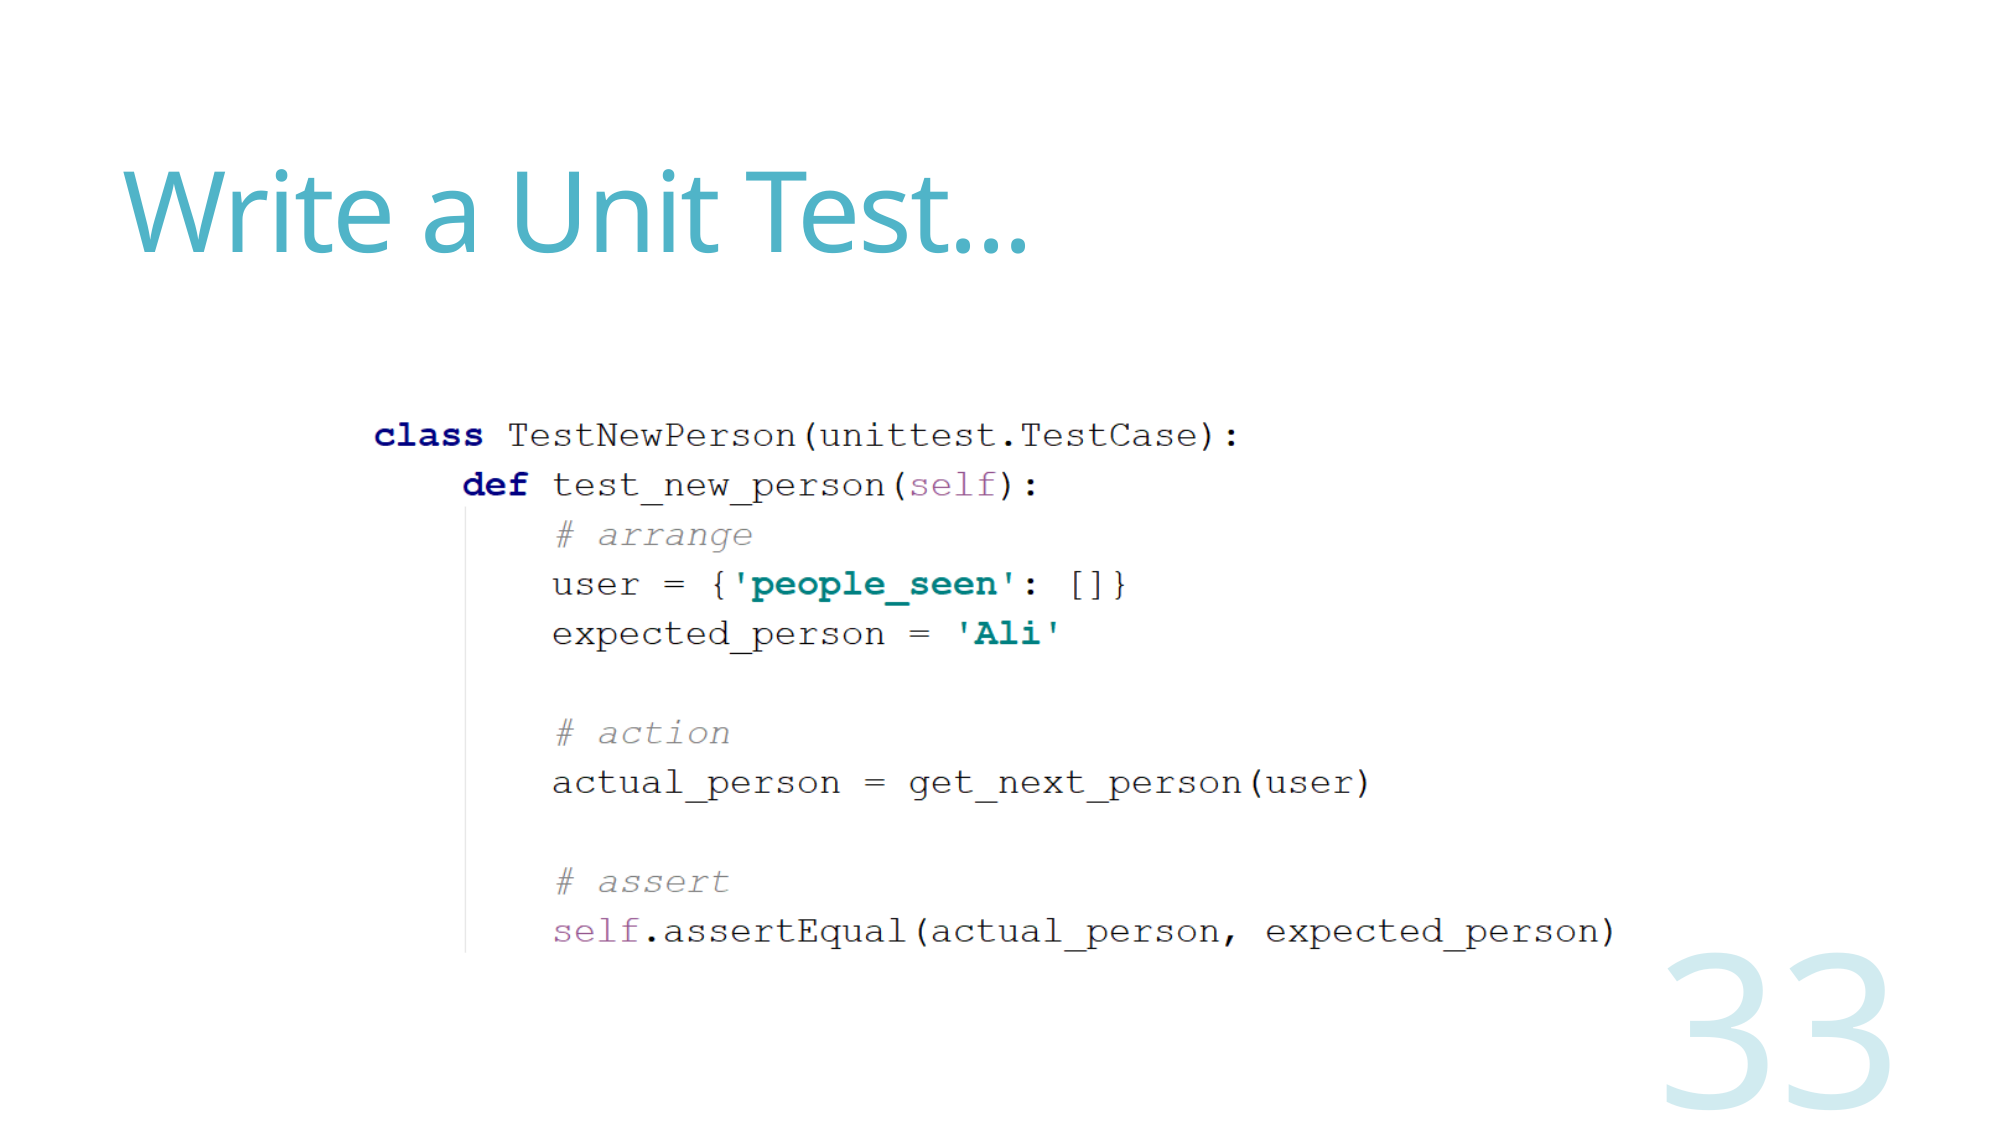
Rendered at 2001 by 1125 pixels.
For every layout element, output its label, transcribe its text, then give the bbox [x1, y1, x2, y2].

picture [371, 415, 1629, 965]
slide_number 33 [1437, 963, 1918, 1125]
title Write a Unit Test... [107, 81, 1875, 354]
